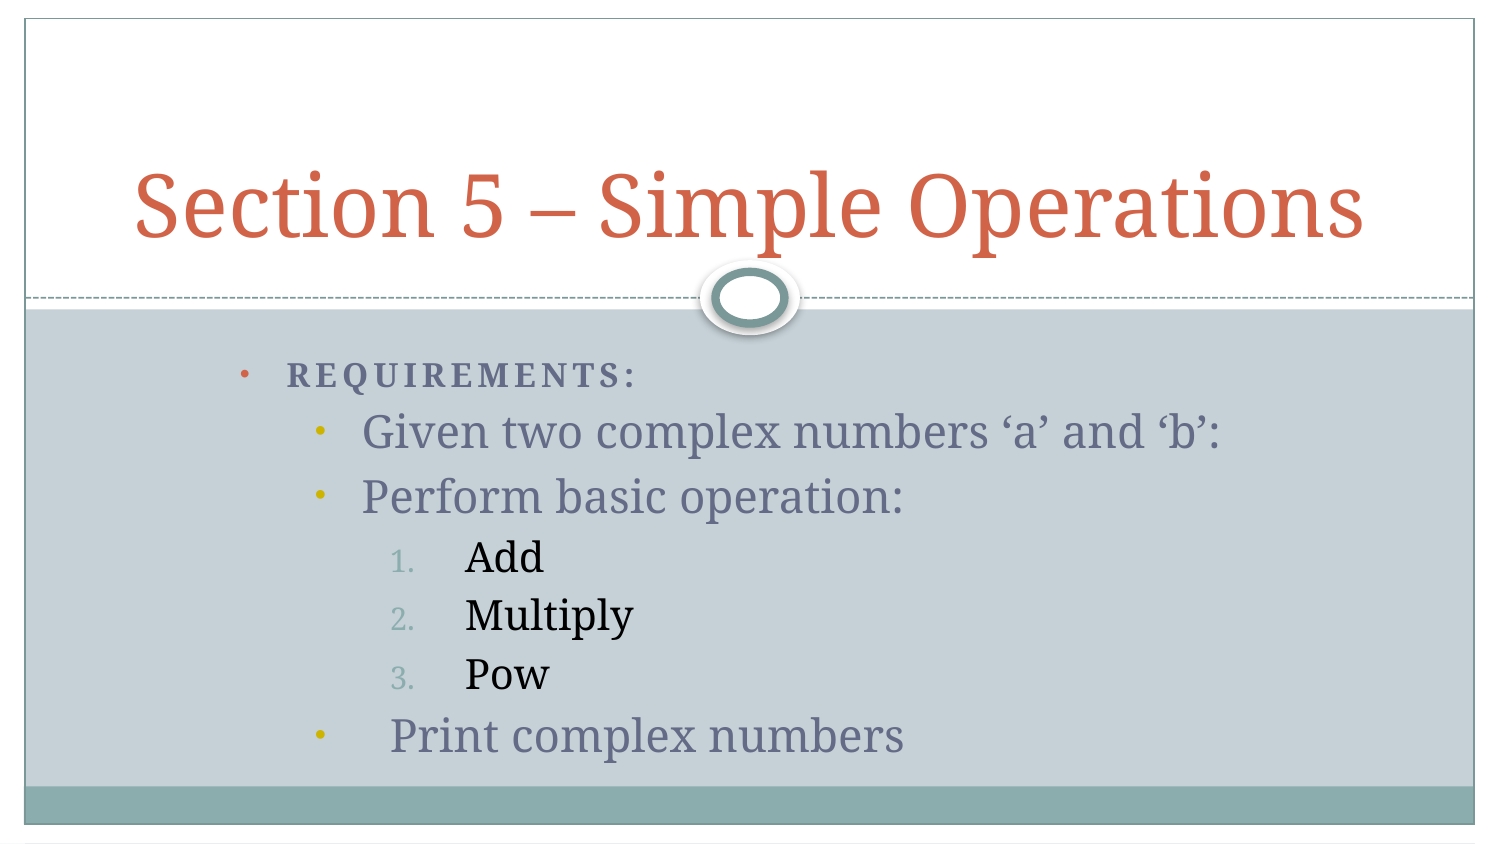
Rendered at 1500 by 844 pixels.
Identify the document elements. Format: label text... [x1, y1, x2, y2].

title Section 5 – Simple Operations [112, 46, 1388, 263]
subtitle Requirements: Given two complex numbers ‘a’ and ‘b’: Perform basic operation: Add Multiply Pow Print complex numbers [225, 346, 1275, 785]
